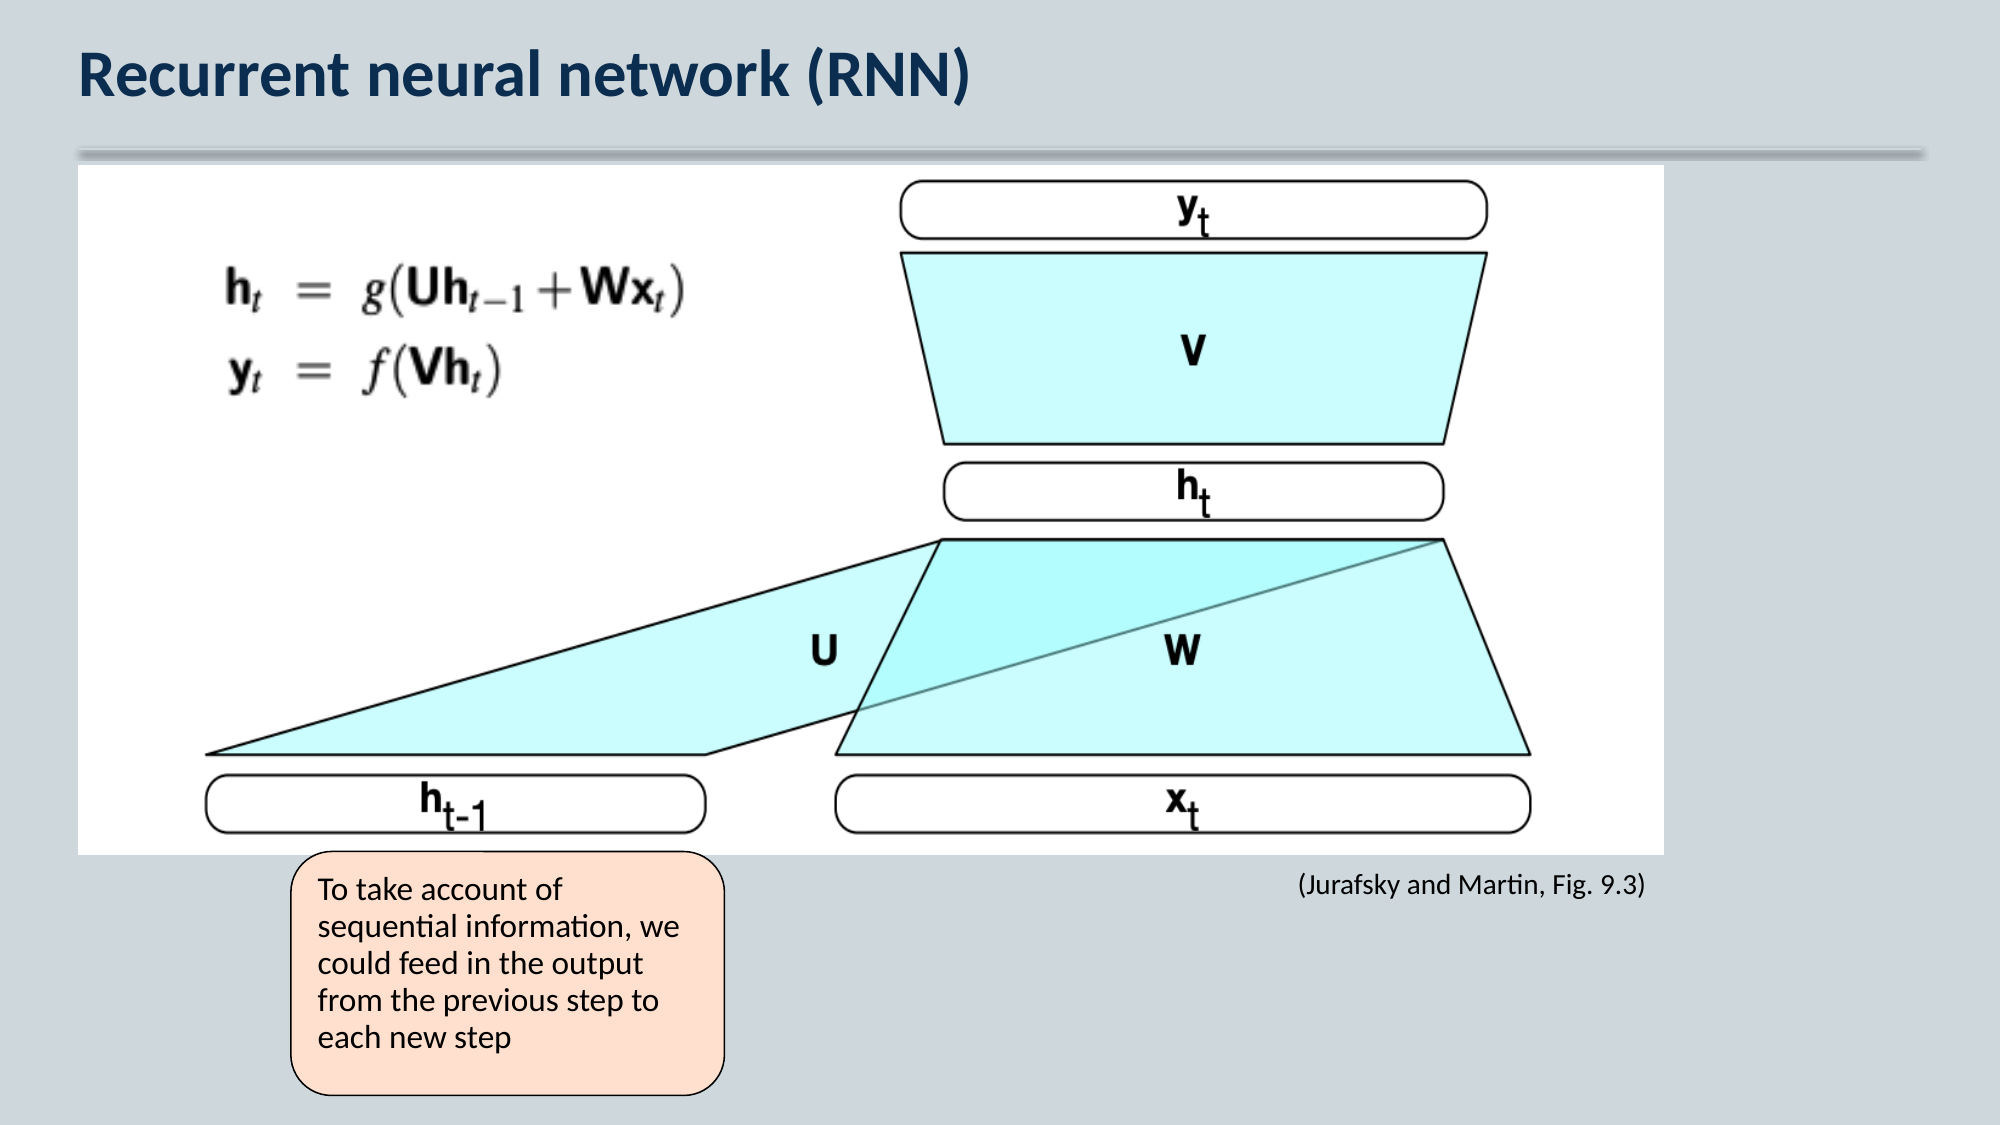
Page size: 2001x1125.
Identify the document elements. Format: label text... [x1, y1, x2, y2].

text_box To take account of sequential information, we could feed in the output from the previous step to each new step [290, 866, 725, 1096]
title Recurrent neural network (RNN) [78, 29, 1922, 148]
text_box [78, 165, 1665, 855]
text_box (Jurafsky and Martin, Fig. 9.3) [1282, 866, 1662, 908]
